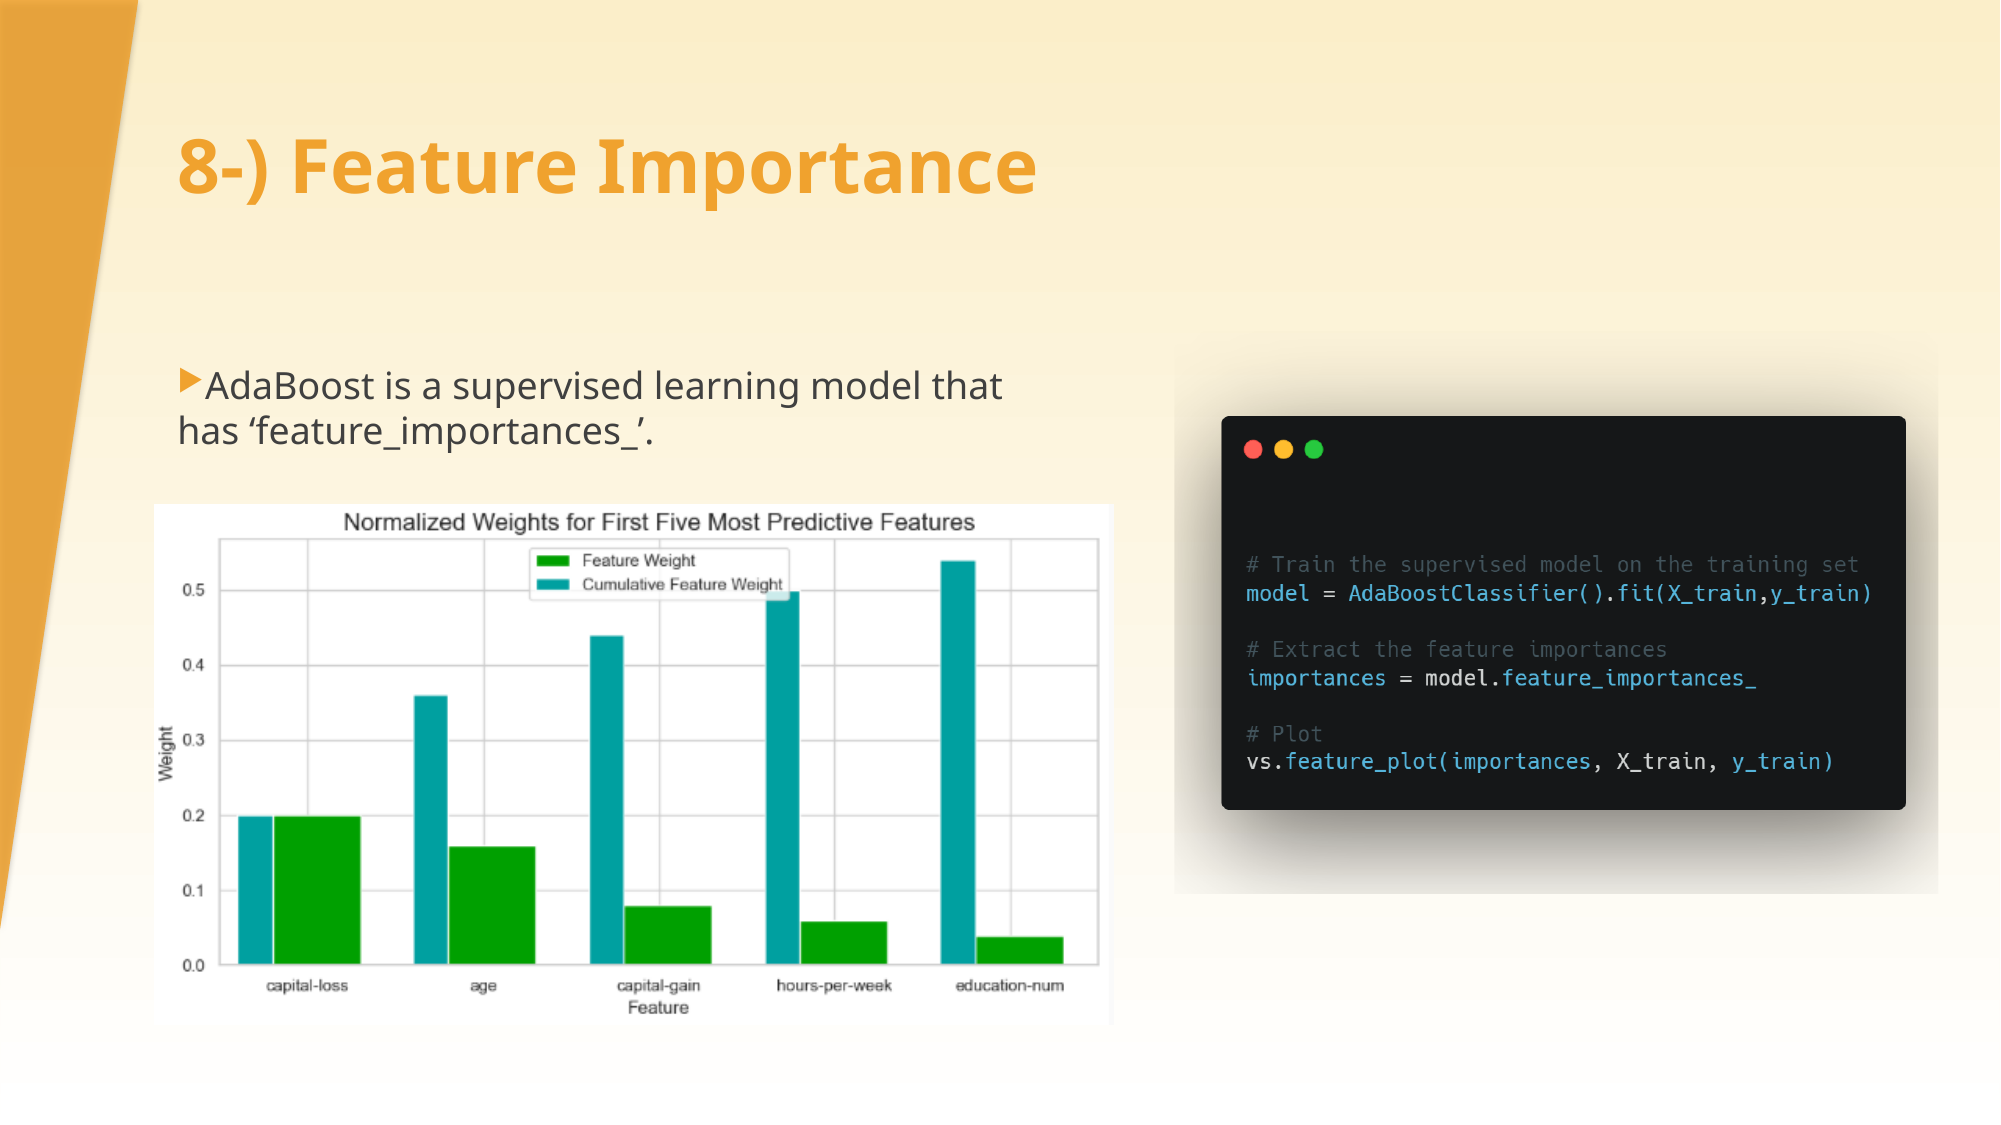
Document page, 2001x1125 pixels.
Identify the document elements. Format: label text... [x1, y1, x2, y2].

picture [1173, 330, 1939, 895]
text_box AdaBoost is a supervised learning model that has ‘feature_importances_’. [162, 354, 1073, 503]
text_box [0, 0, 2000, 1125]
title 8-) Feature Importance [162, 99, 1065, 317]
picture [153, 504, 1114, 1026]
text_box [0, 0, 140, 931]
